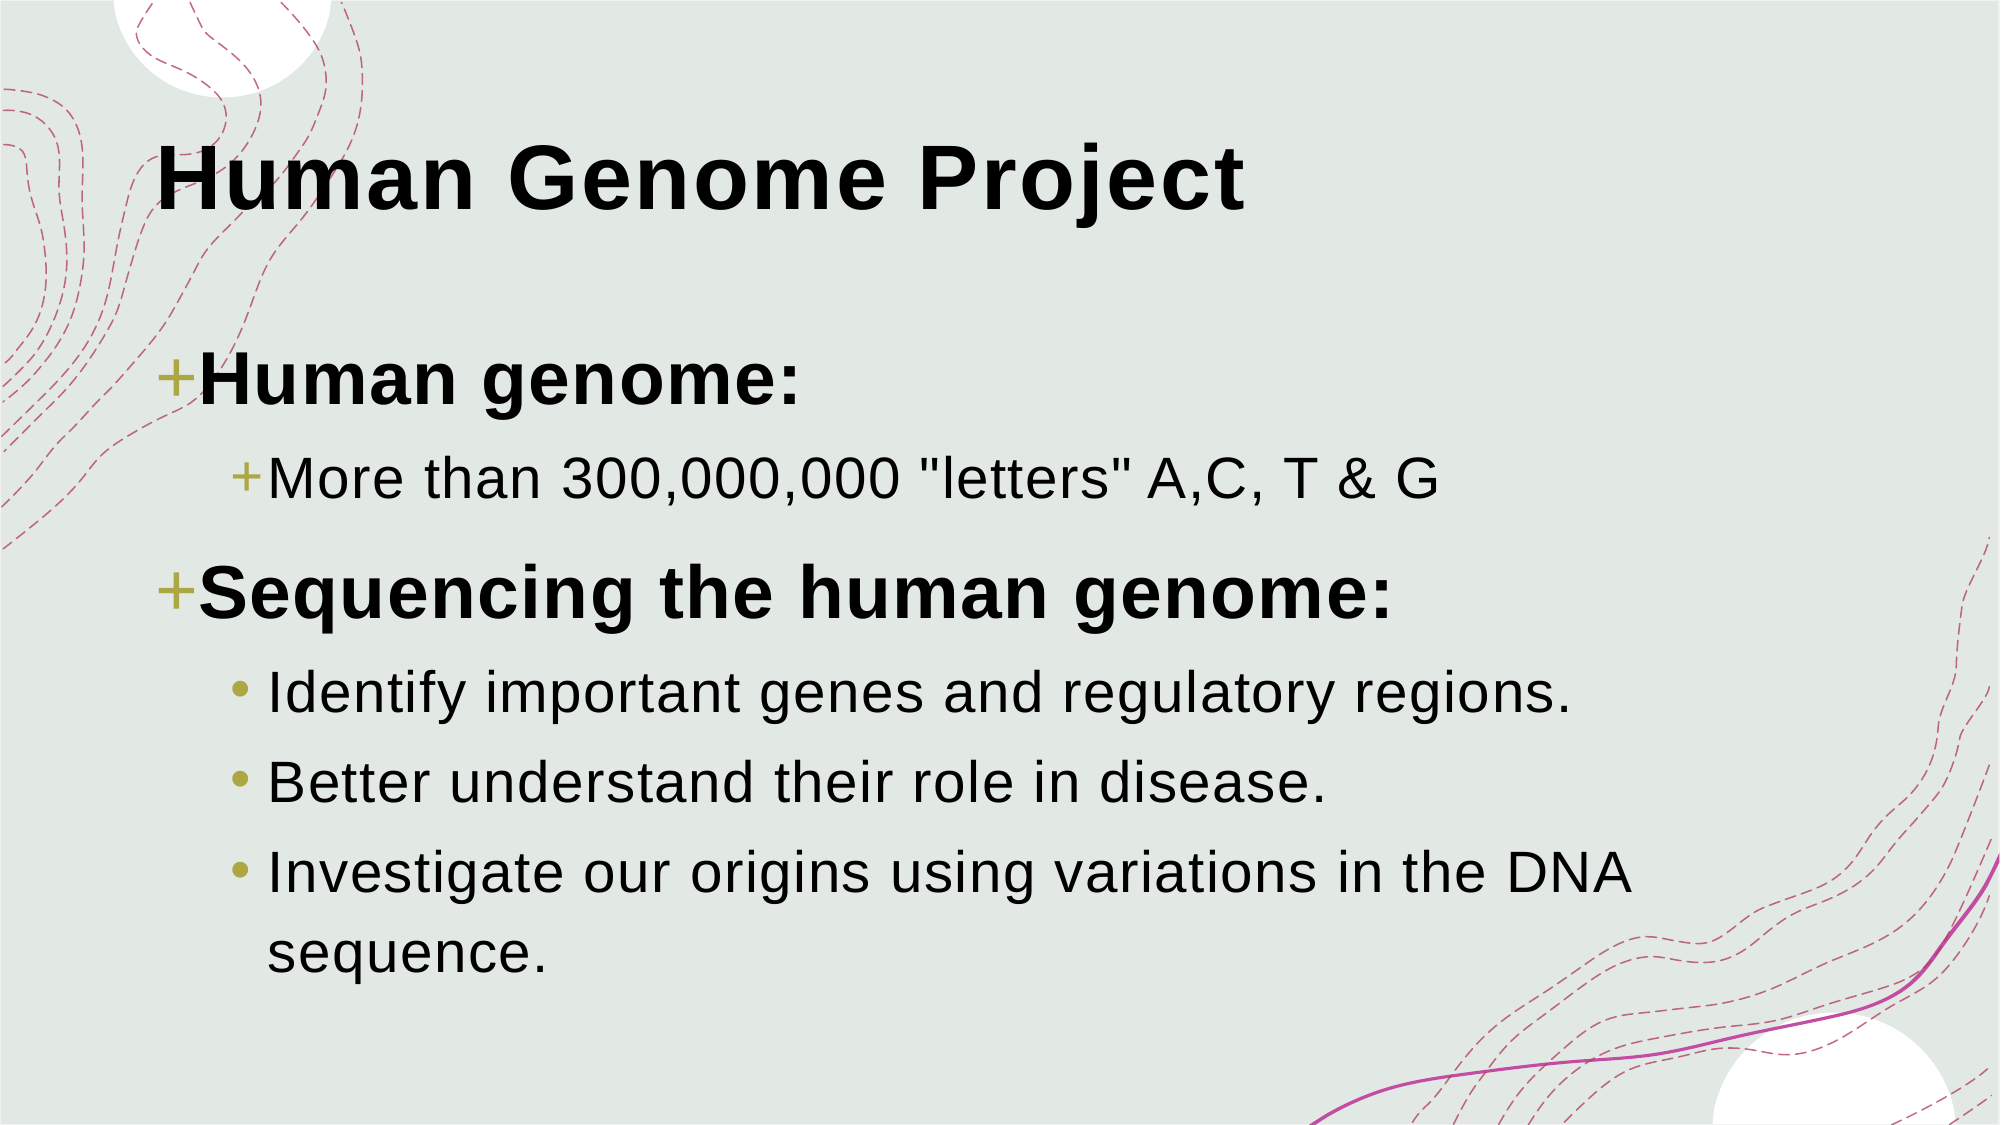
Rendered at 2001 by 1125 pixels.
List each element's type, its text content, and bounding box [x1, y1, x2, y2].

title Human Genome Project [137, 59, 1863, 278]
list Human genome: More than 300,000,000 "letters" A,C, T & G​ Sequencing the human genome: Identify important genes and regulatory regions. Better understand their role in disease. Investigate our origins using variations in the DNA sequence. [137, 299, 1863, 1014]
